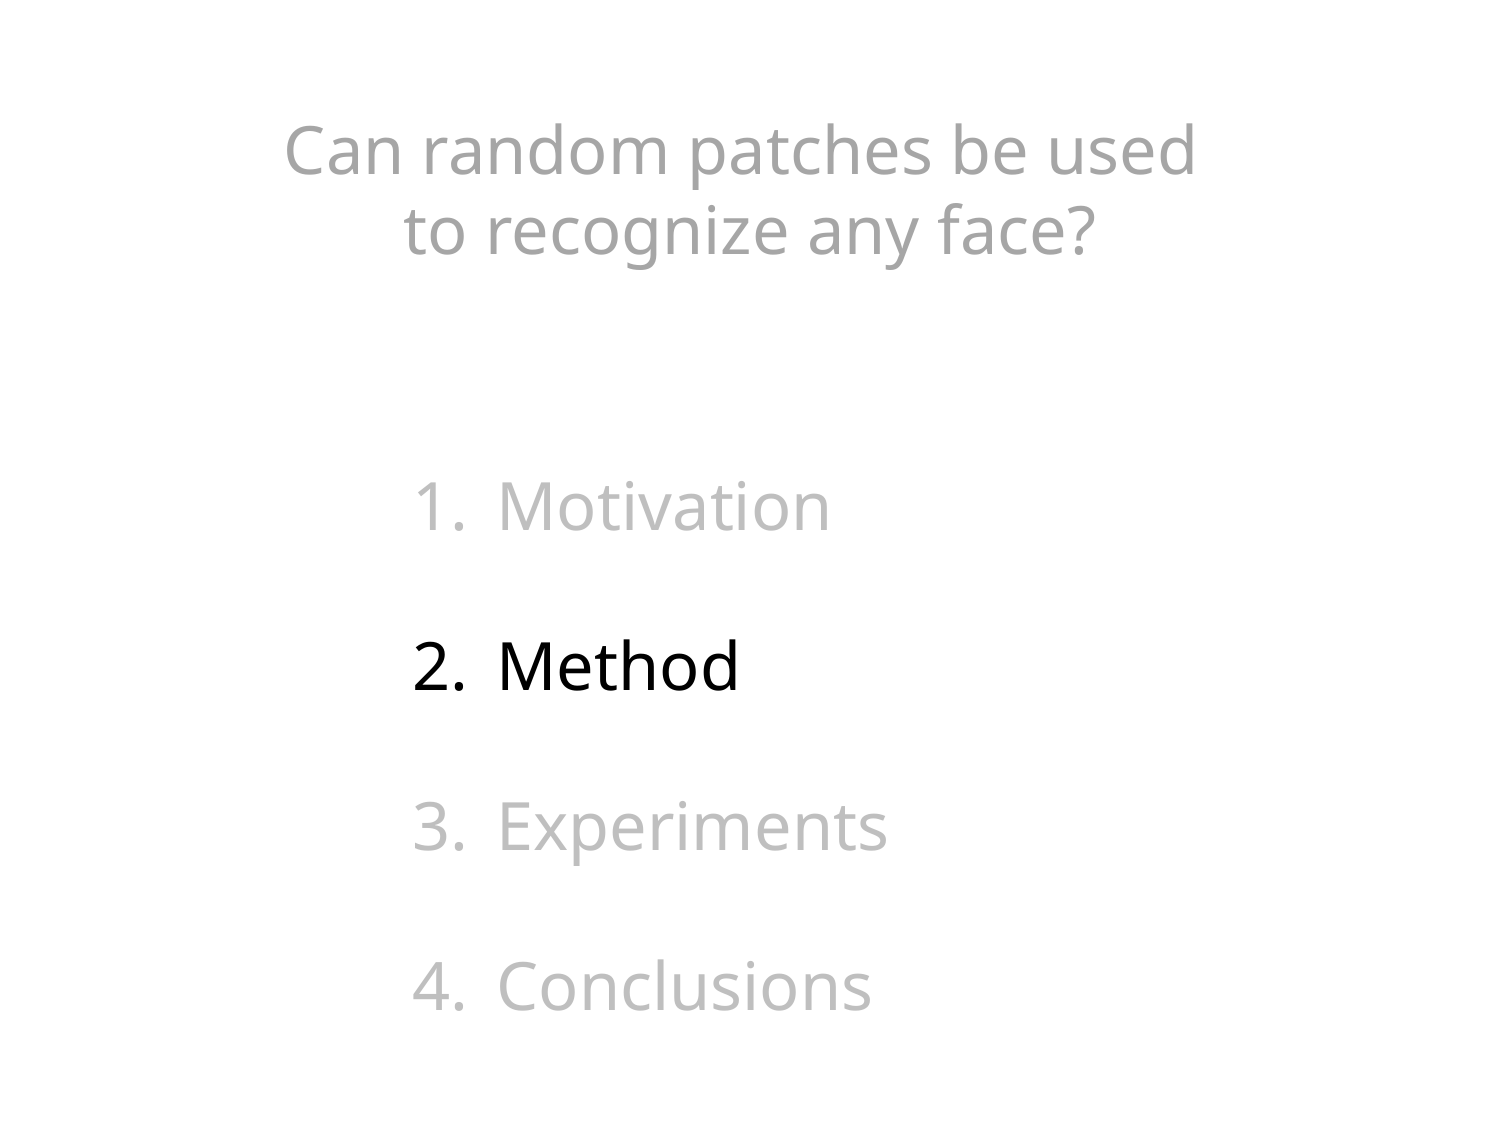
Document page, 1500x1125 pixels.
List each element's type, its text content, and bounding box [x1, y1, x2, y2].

text_box Motivation Method Experiments Conclusions [397, 456, 905, 1031]
text_box Can random patches be used to recognize any face? [100, 67, 1401, 309]
